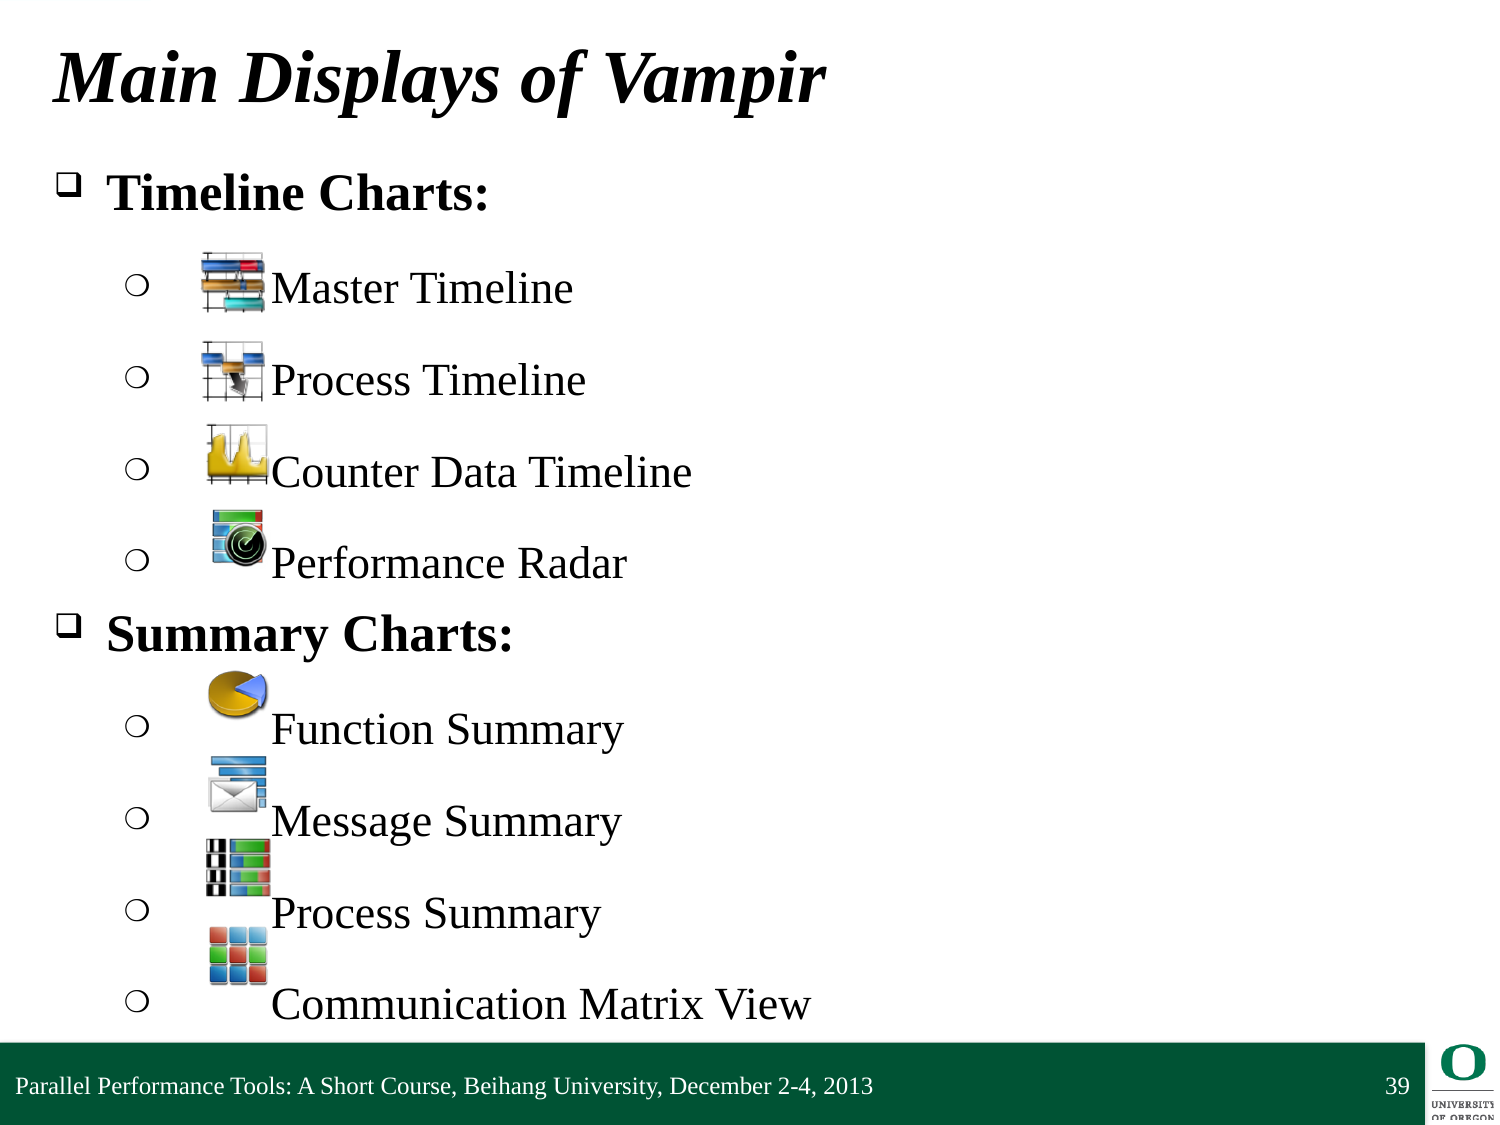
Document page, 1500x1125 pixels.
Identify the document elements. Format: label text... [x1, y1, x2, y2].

picture [205, 420, 272, 487]
slide_number 39 [1074, 1044, 1425, 1125]
list Timeline Charts: Master Timeline Process Timeline Counter Data Timeline Performance Radar Summary Charts: Function Summary Message Summary Process Summary Communication Matrix View [39, 149, 1500, 1046]
picture [205, 662, 272, 729]
picture [205, 834, 272, 900]
title Main Displays of Vampir [39, 0, 1500, 145]
picture [205, 922, 272, 989]
picture [205, 751, 272, 817]
picture [199, 338, 266, 404]
picture [205, 503, 272, 569]
footer Parallel Performance Tools: A Short Course, Beihang University, December 2-4, 2013 [0, 1044, 988, 1125]
picture [199, 249, 266, 315]
